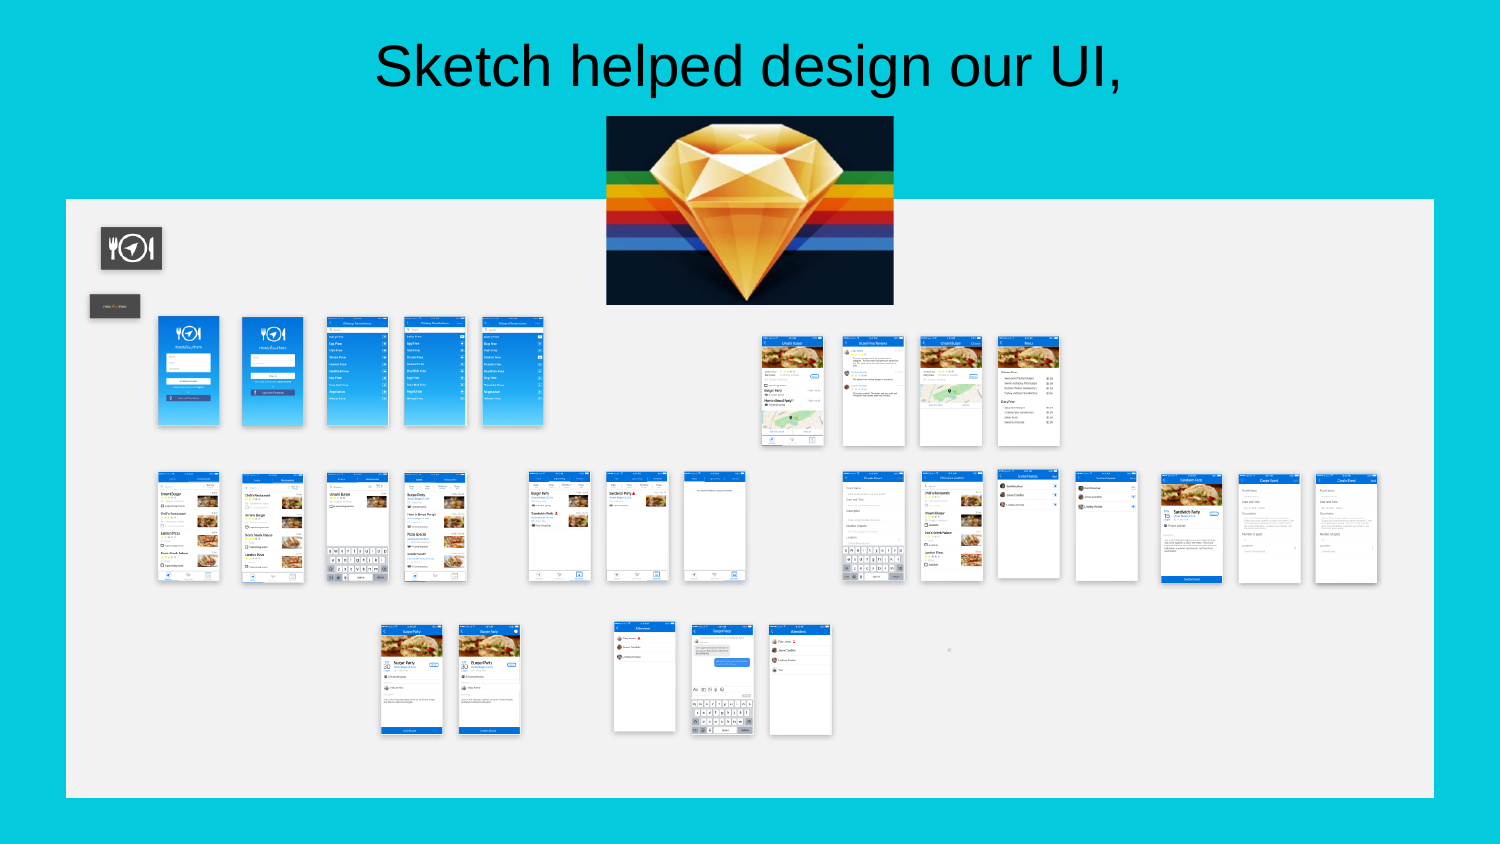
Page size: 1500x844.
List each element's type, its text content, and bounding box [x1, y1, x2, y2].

picture [65, 115, 1434, 798]
title Sketch helped design our UI, [51, 13, 1449, 108]
